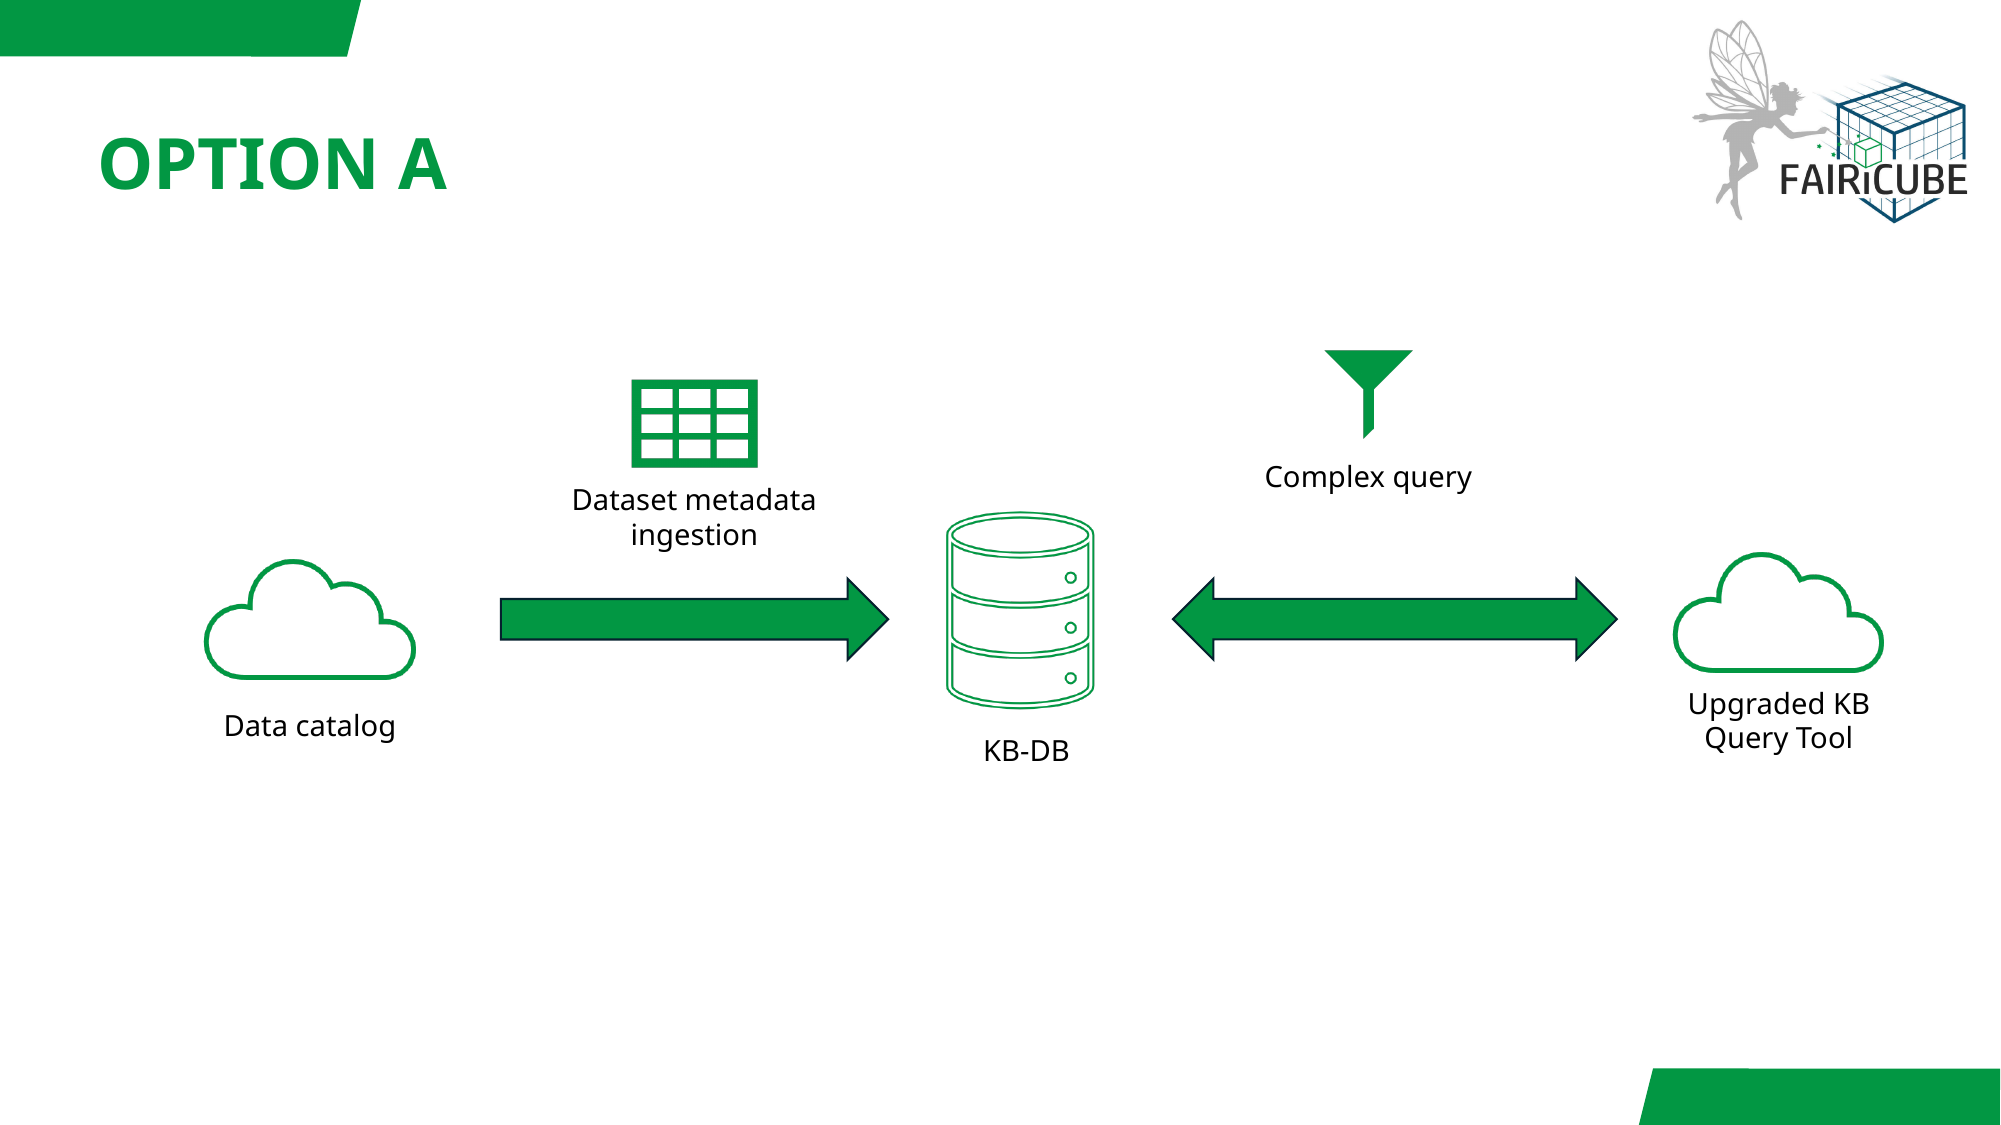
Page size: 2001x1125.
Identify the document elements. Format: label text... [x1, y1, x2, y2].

text_box [1171, 576, 1619, 663]
picture [1685, 16, 1976, 232]
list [899, 487, 1141, 729]
text_box Data catalog [201, 740, 419, 750]
picture [619, 348, 770, 499]
picture [1658, 491, 1899, 733]
picture [189, 498, 431, 740]
picture [1306, 332, 1431, 457]
text_box KB-DB [968, 729, 1111, 775]
text_box Complex query [1232, 450, 1505, 501]
text_box [499, 576, 890, 663]
text_box Dataset metadata ingestion [547, 473, 842, 559]
title OPTION A [88, 122, 1670, 278]
text_box Upgraded KB Query Tool [1648, 677, 1909, 763]
